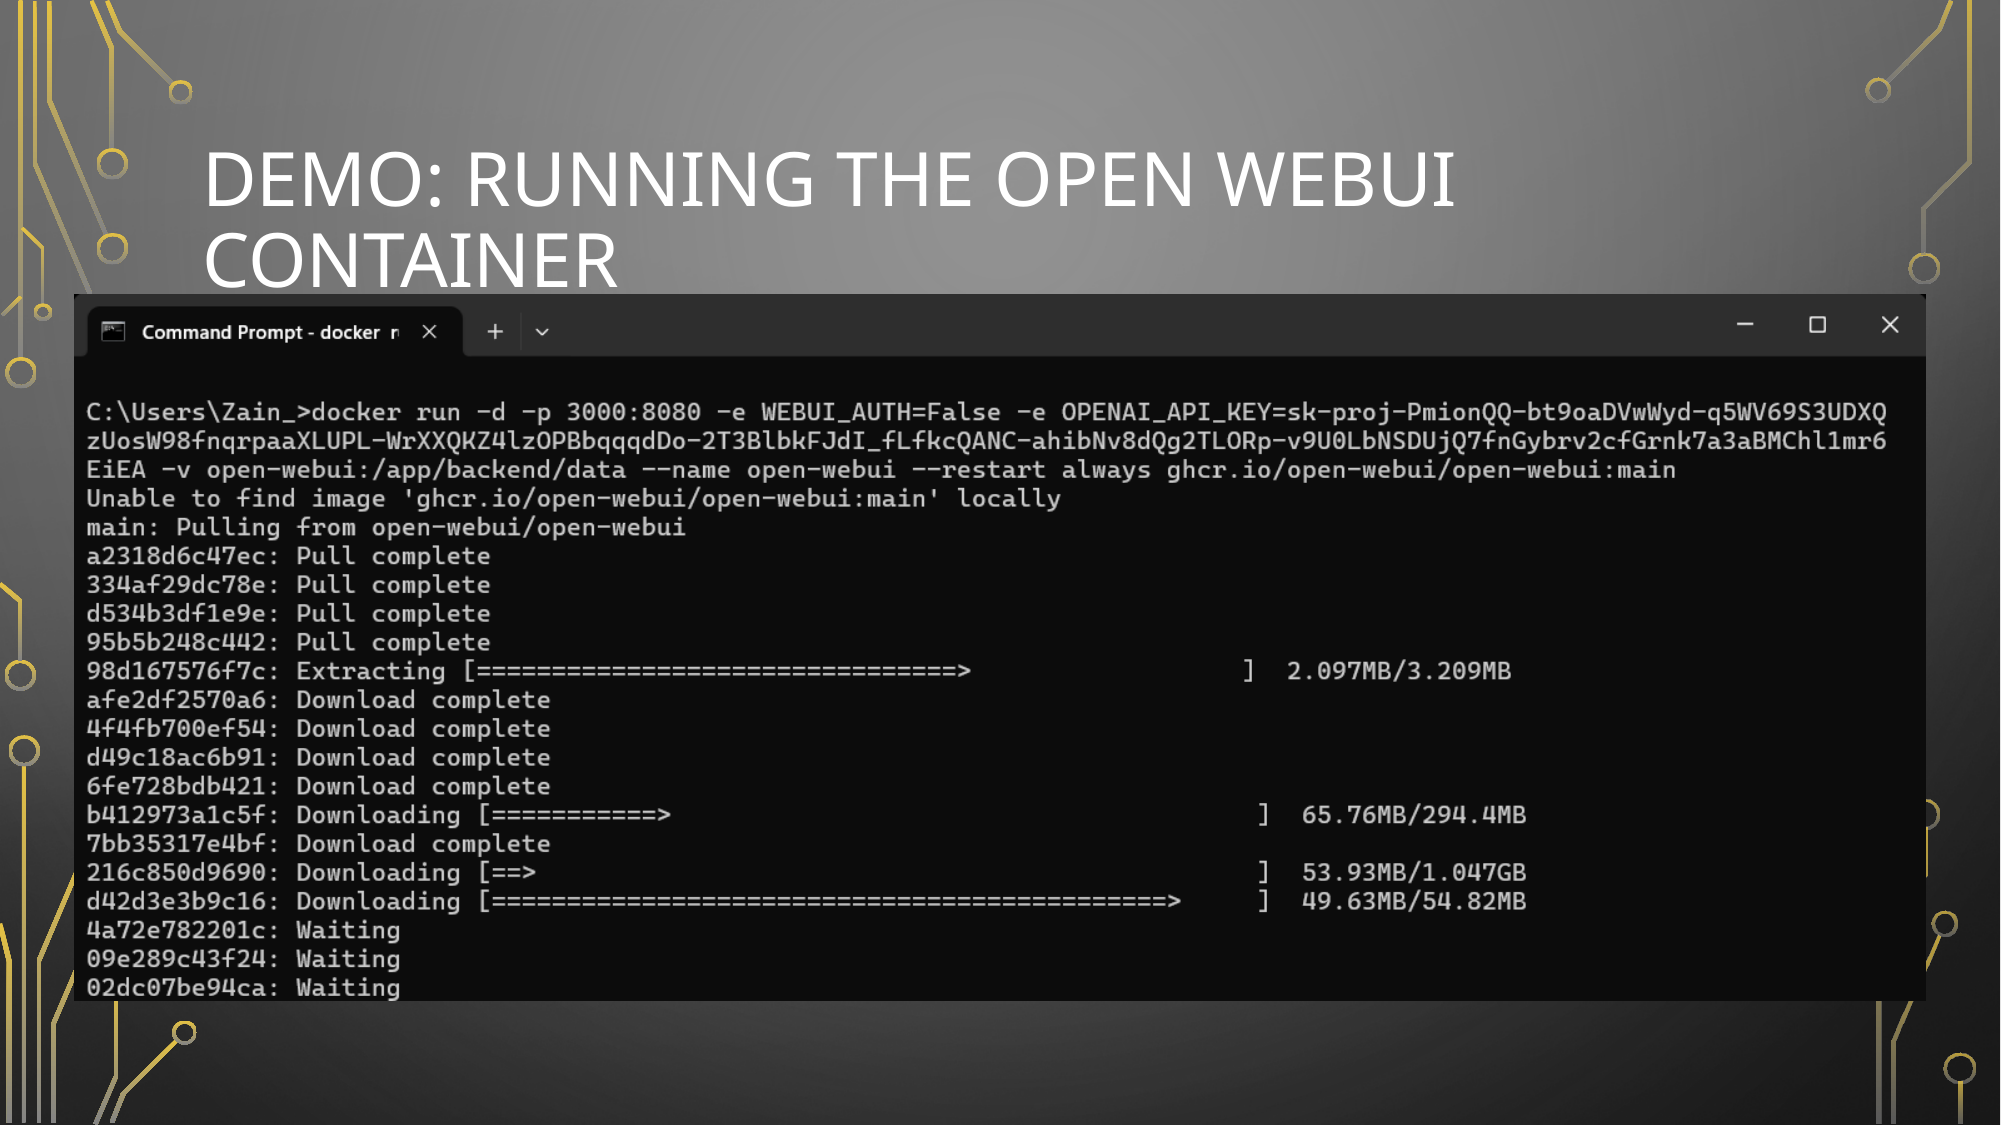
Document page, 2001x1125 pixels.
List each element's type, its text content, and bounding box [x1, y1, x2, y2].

picture [73, 294, 1926, 1001]
title Demo: Running the Open WebUI container [187, 101, 1813, 294]
